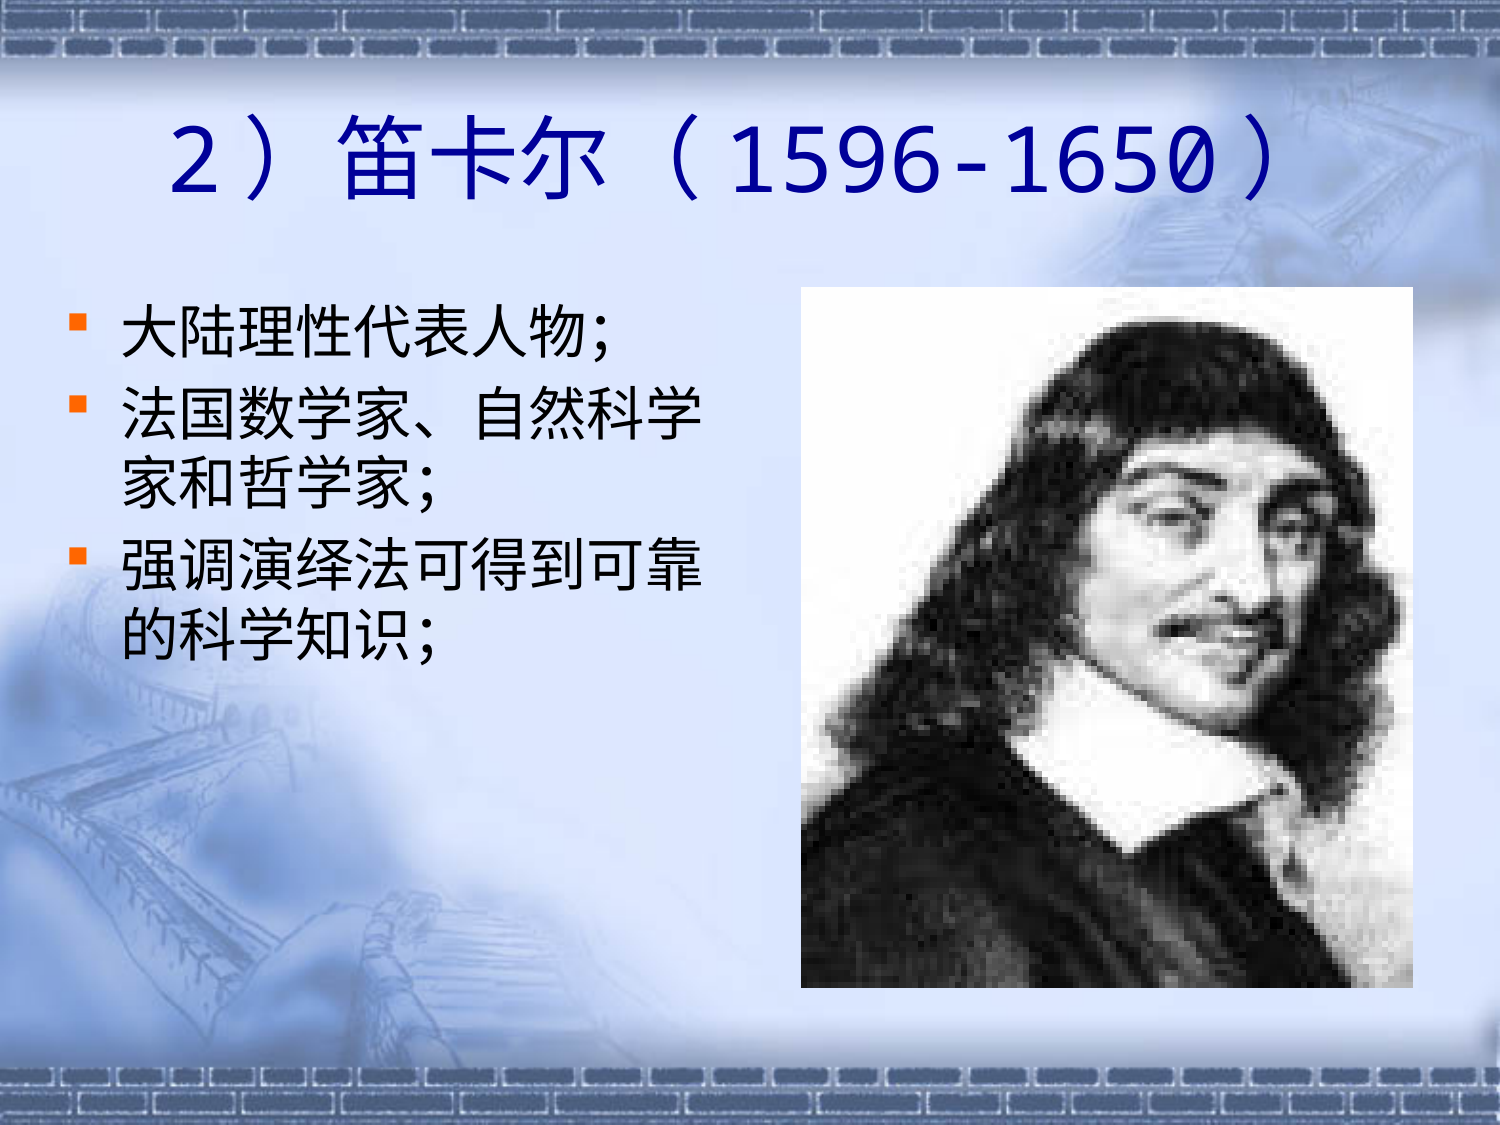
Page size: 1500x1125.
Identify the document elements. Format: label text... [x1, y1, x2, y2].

title 2）笛卡尔（1596-1650） [49, 62, 1451, 250]
list 大陆理性代表人物； 法国数学家、自然科学家和哲学家； 强调演绎法可得到可靠的科学知识； [49, 287, 737, 988]
picture [0, 0, 1500, 1125]
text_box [800, 287, 1414, 989]
